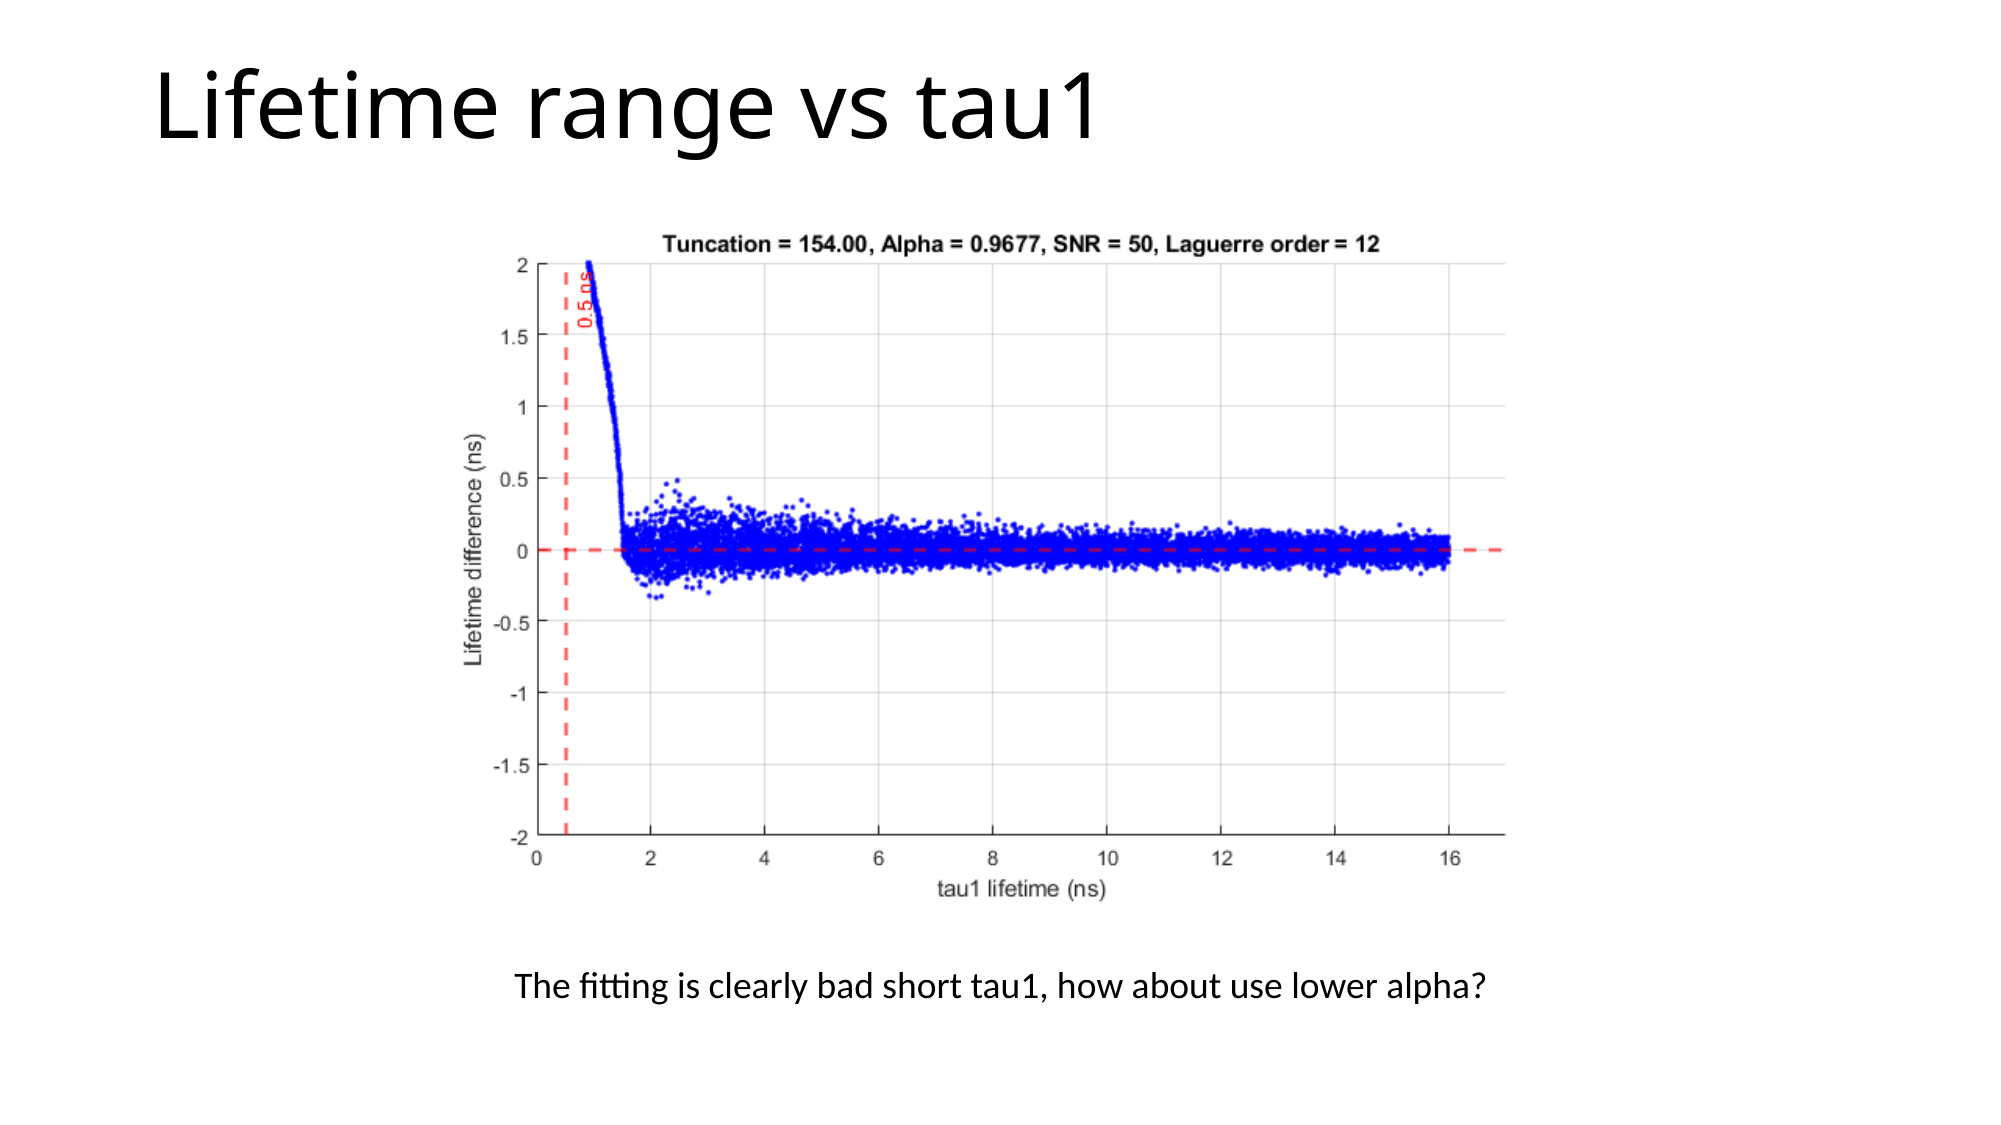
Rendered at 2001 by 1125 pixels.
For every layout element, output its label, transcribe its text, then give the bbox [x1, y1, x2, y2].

text_box Lifetime range vs tau1 [137, 0, 1863, 218]
text_box The fitting is clearly bad short tau1, how about use lower alpha? [499, 953, 1505, 1013]
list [374, 210, 1625, 914]
